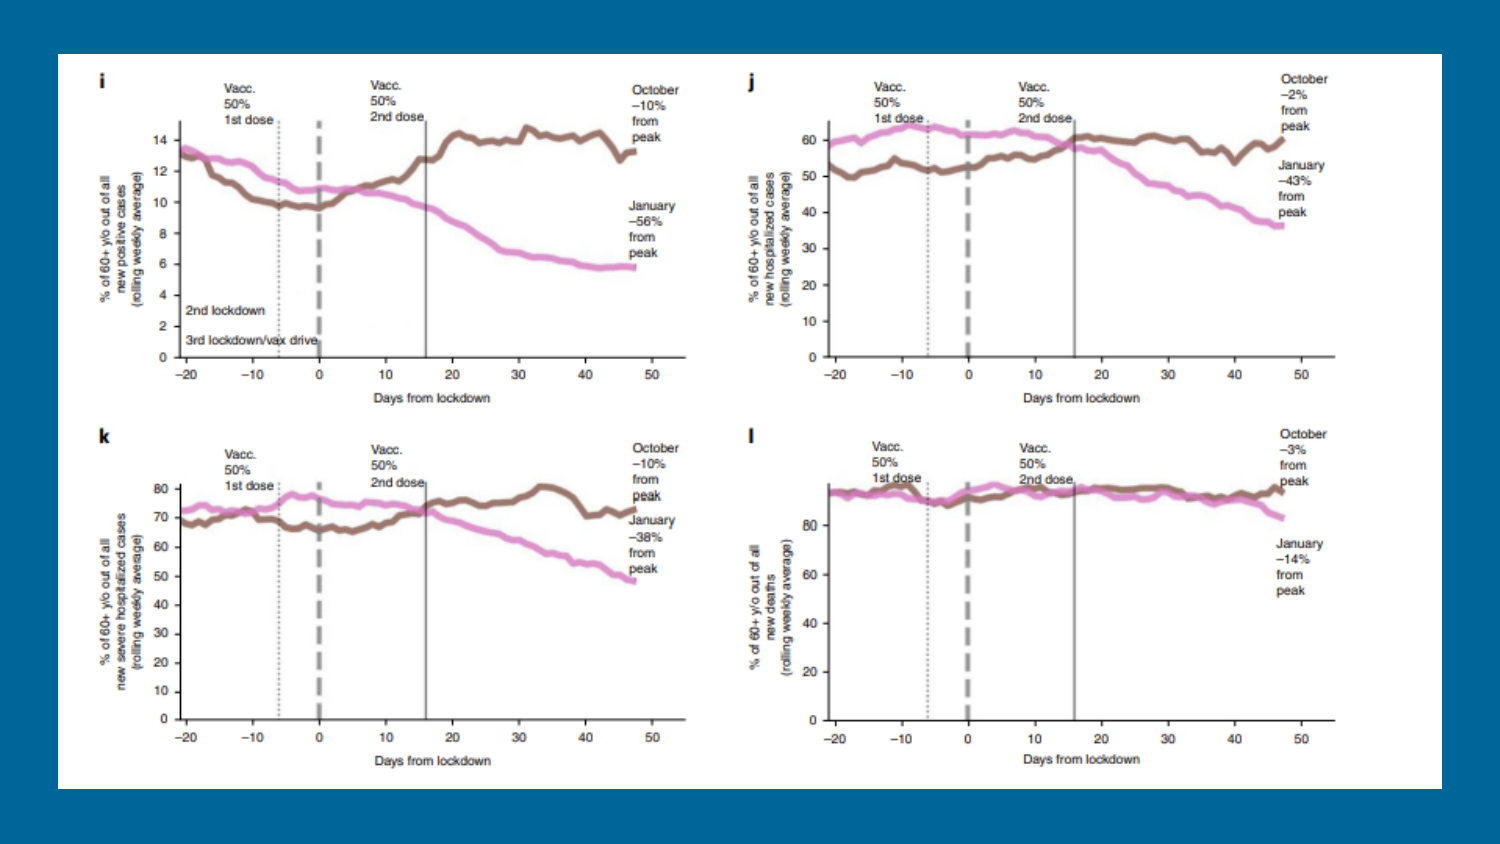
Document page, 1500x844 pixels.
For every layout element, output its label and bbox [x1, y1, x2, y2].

picture [59, 55, 1441, 788]
